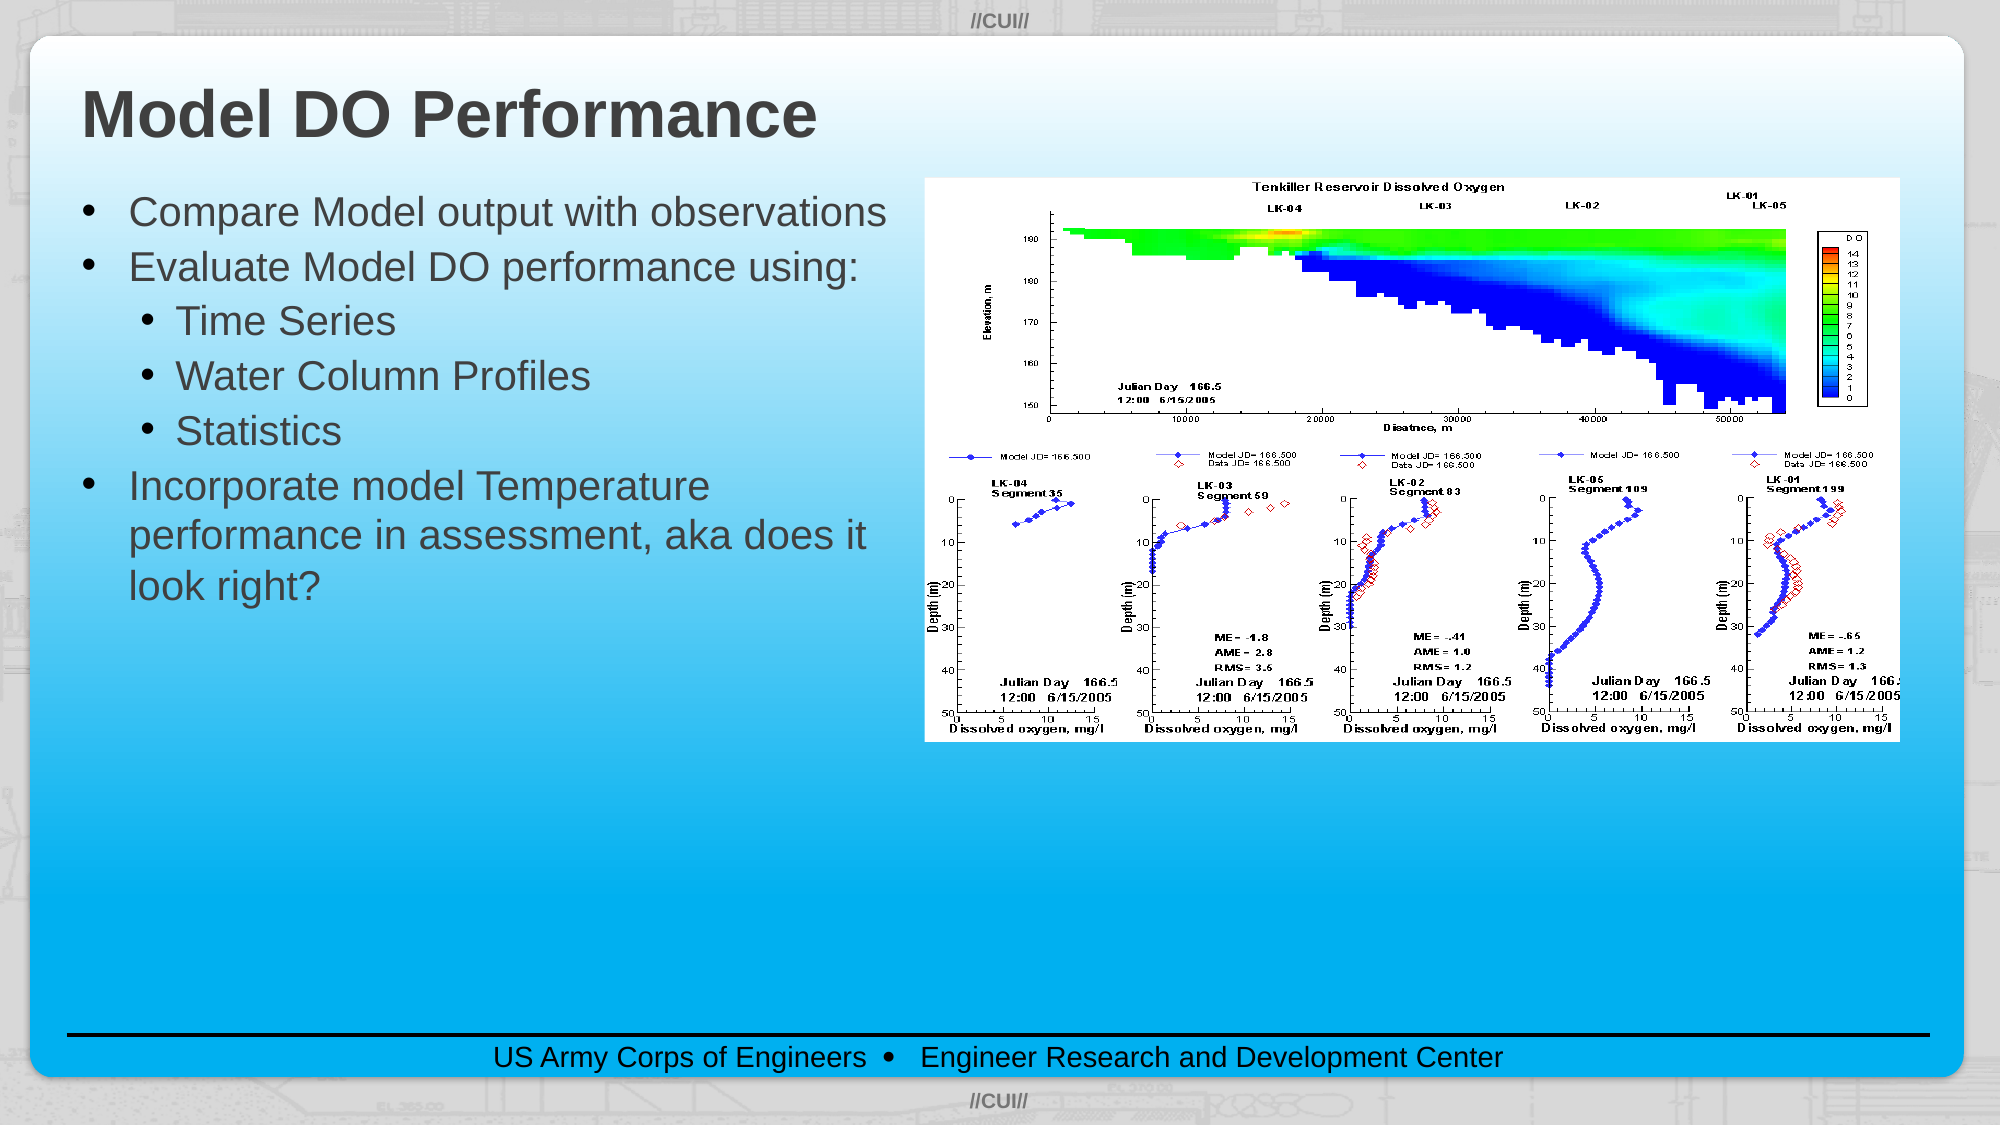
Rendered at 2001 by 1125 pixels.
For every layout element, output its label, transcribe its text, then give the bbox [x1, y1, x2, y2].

list Compare Model output with observations Evaluate Model DO performance using: Time Series Water Column Profiles Statistics Incorporate model Temperature performance in assessment, aka does it look right? [66, 177, 922, 658]
picture [0, 0, 2000, 1125]
title Model DO Performance [66, 44, 1901, 177]
